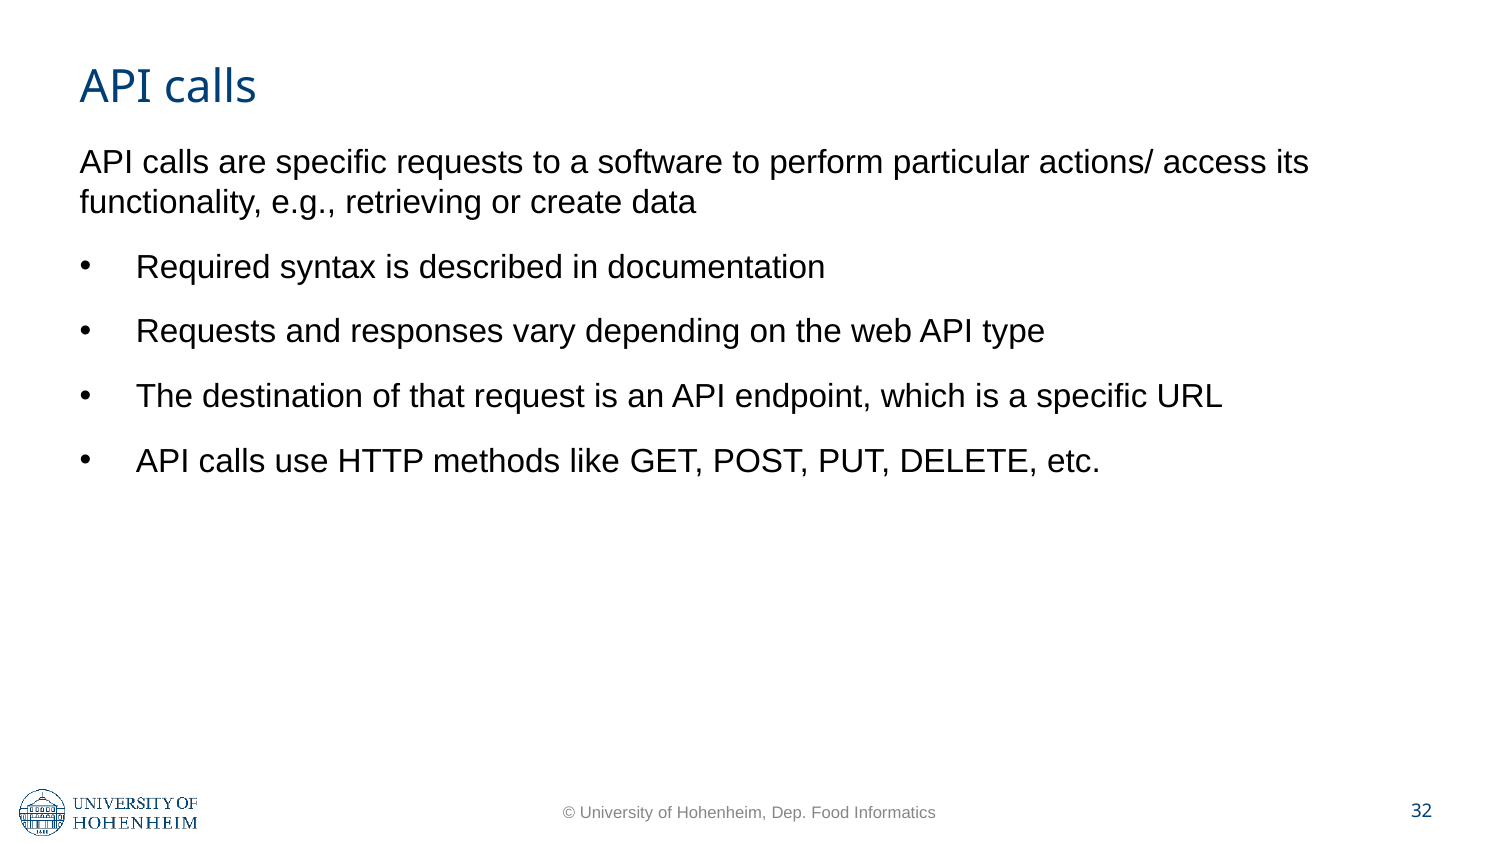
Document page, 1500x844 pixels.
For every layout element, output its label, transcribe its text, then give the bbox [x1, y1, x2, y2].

list API calls are specific requests to a software to perform particular actions/ access its functionality, e.g., retrieving or create data Required syntax is described in documentation Requests and responses vary depending on the web API type The destination of that request is an API endpoint, which is a specific URL API calls use HTTP methods like GET, POST, PUT, DELETE, etc. [79, 132, 1430, 741]
picture [19, 789, 197, 836]
list API calls [79, 49, 1430, 121]
